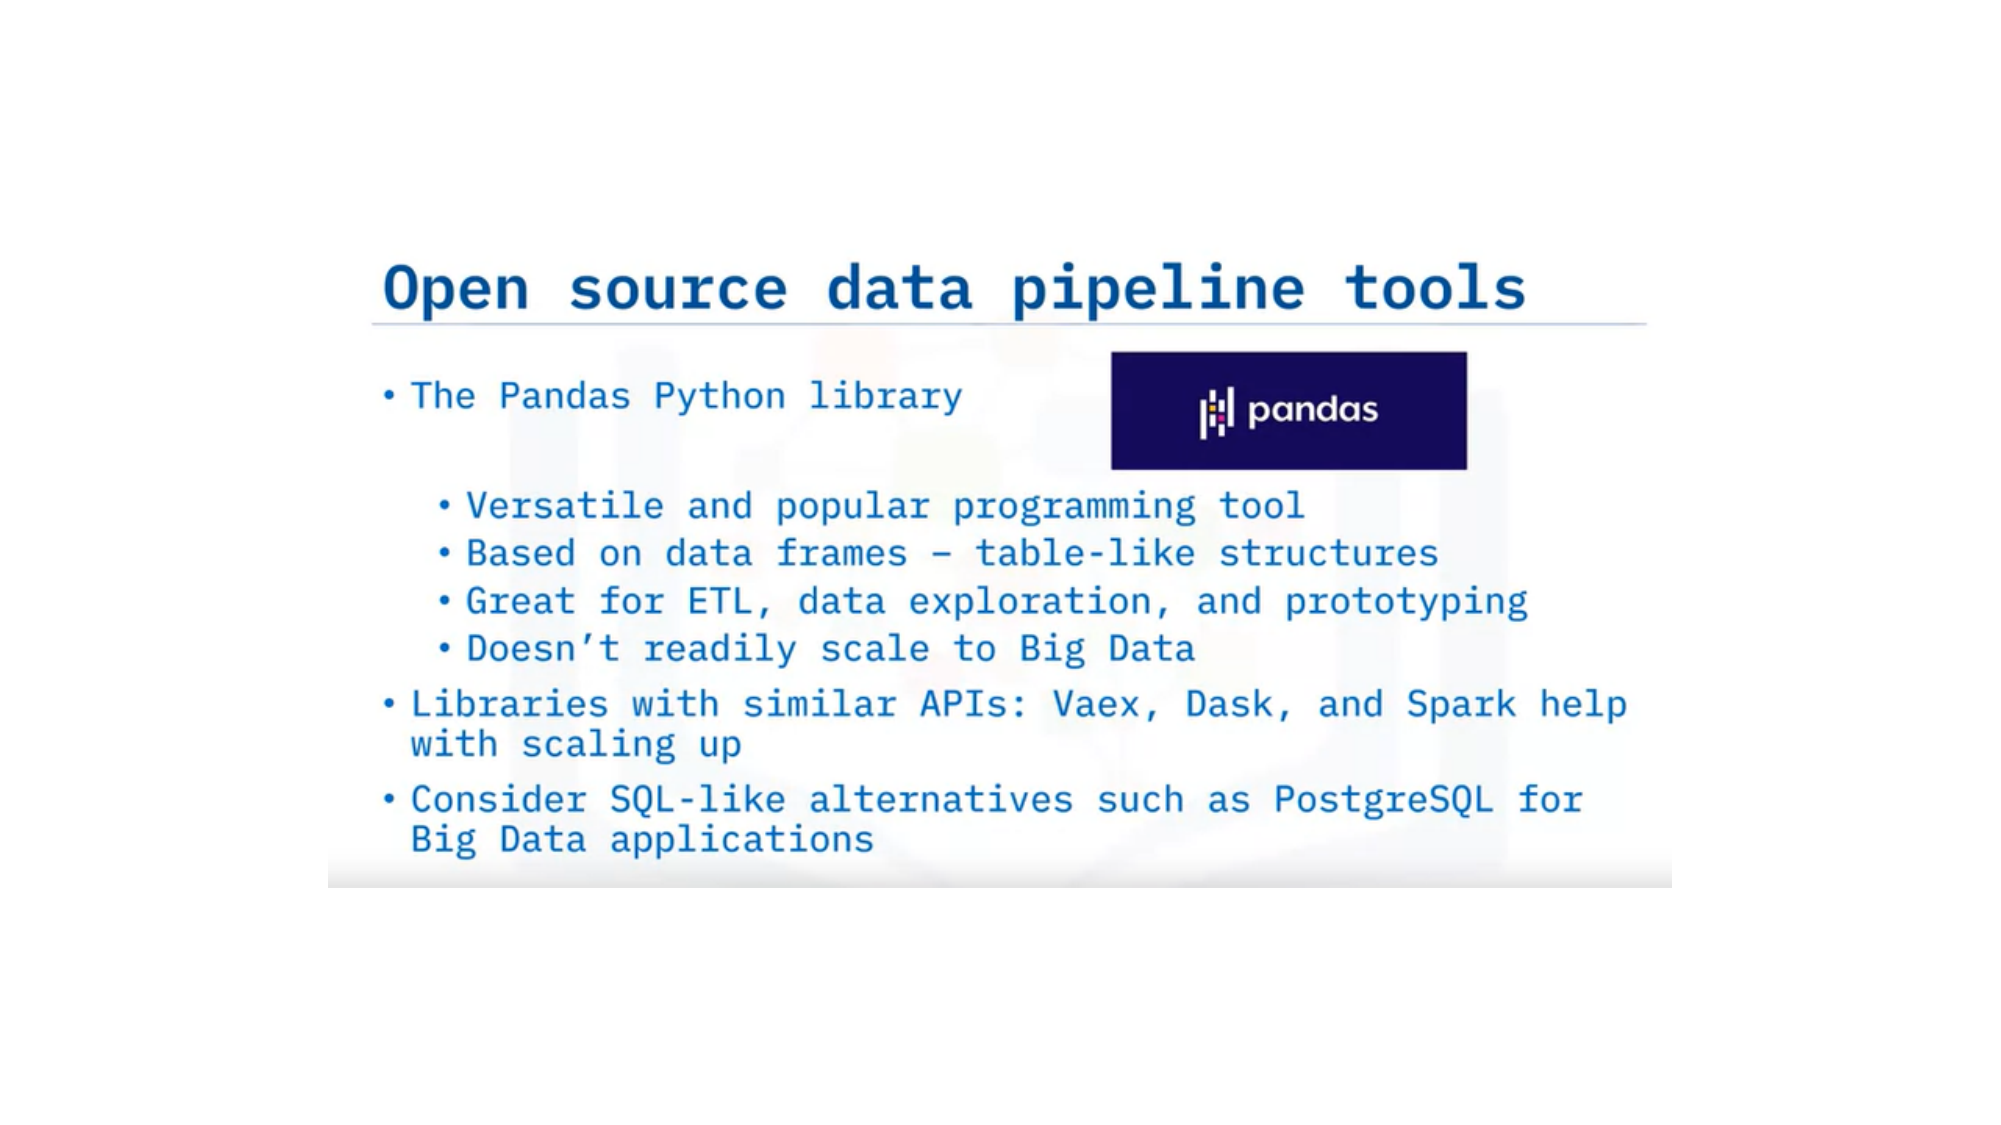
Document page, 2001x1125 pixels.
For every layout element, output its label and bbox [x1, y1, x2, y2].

picture [328, 237, 1672, 888]
